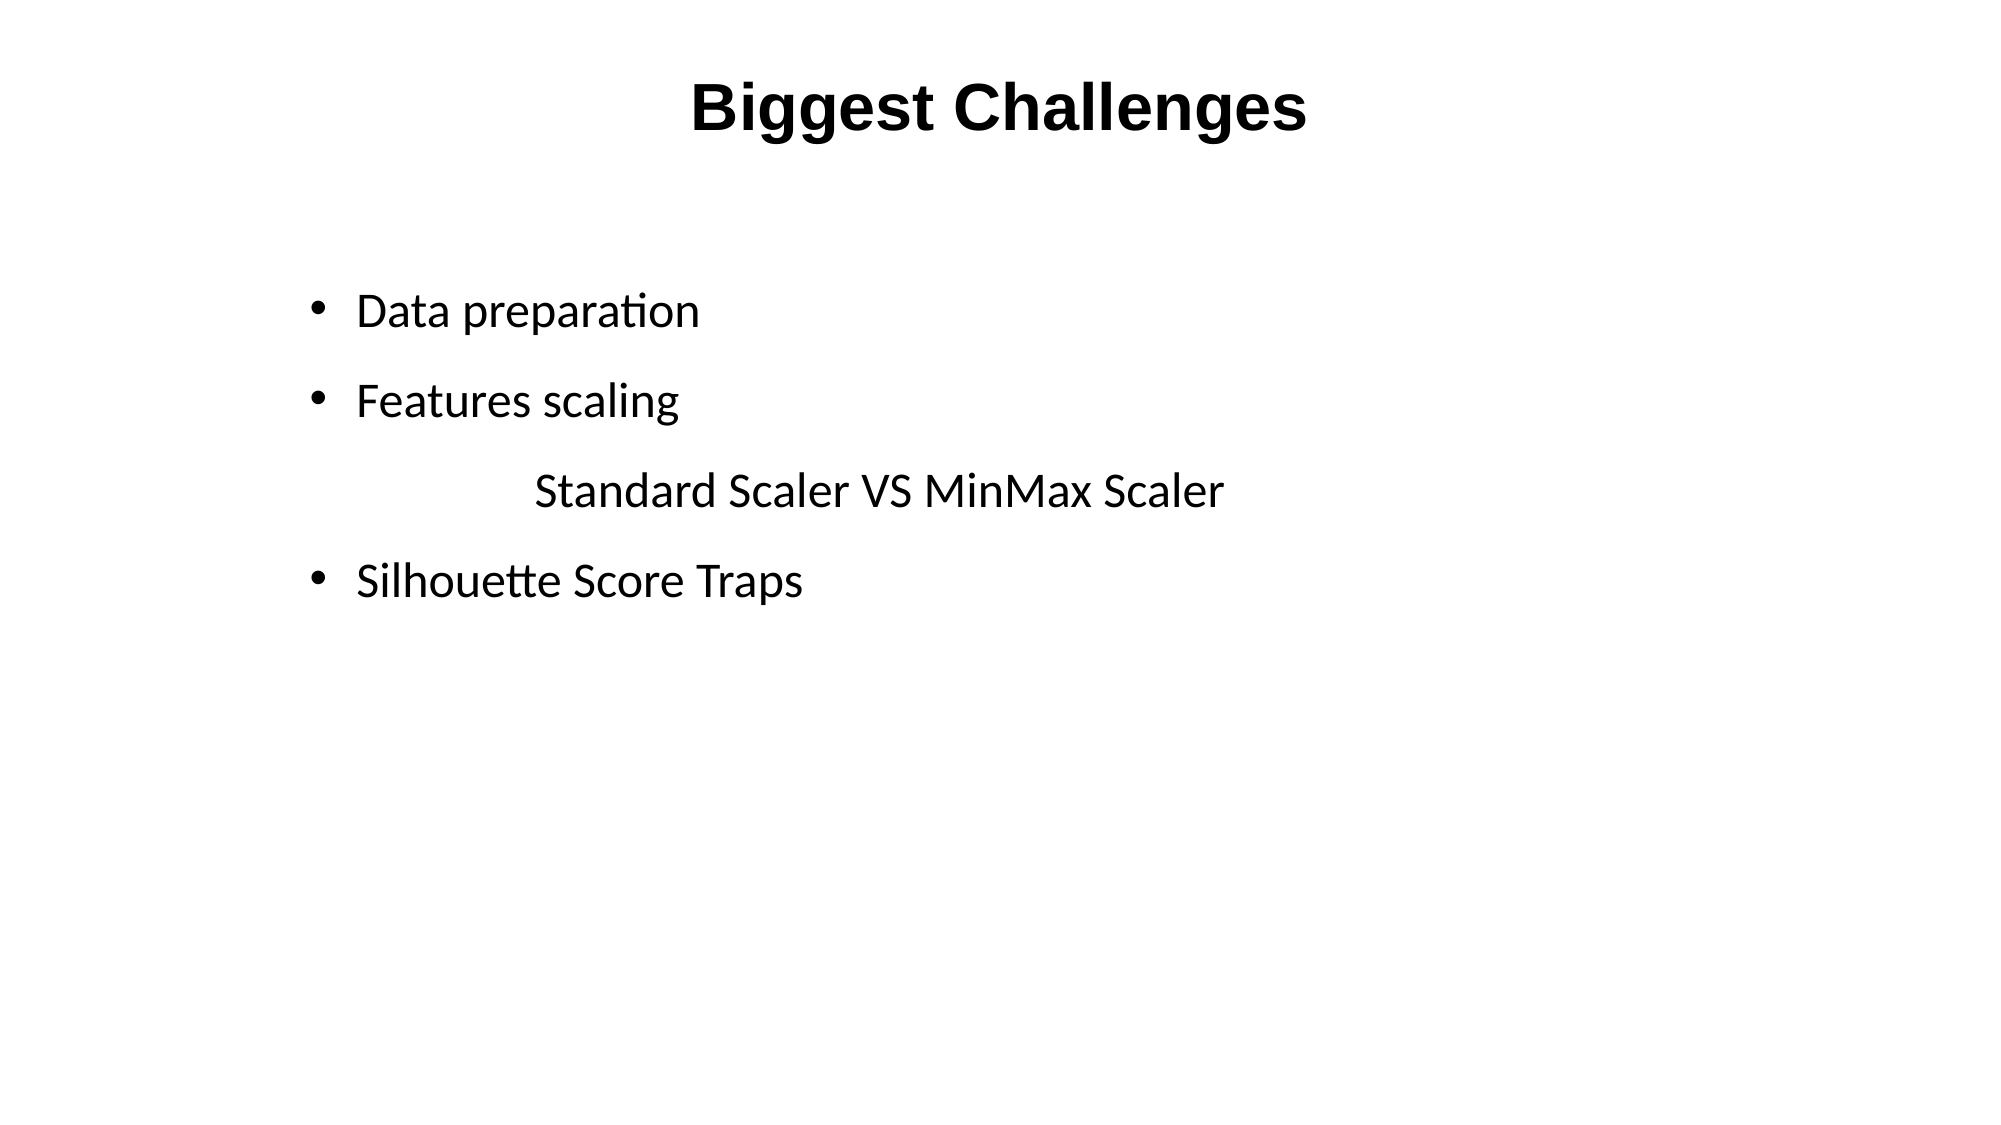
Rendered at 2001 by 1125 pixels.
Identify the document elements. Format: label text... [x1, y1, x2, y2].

text_box Data preparation Features scaling Standard Scaler VS MinMax Scaler Silhouette Score Traps [294, 239, 1852, 855]
text_box Biggest Challenges [0, 65, 2000, 145]
